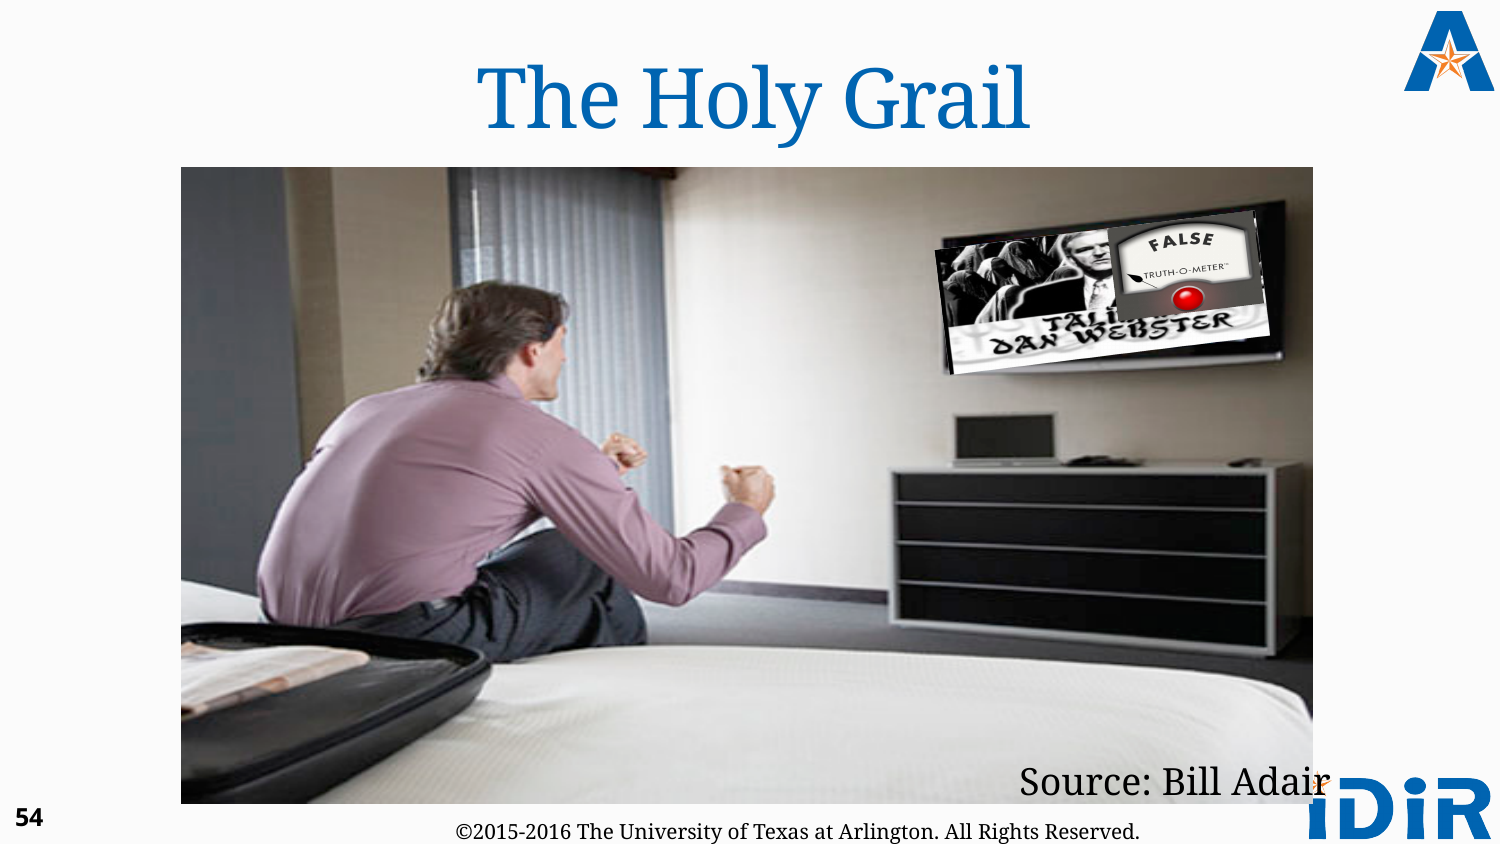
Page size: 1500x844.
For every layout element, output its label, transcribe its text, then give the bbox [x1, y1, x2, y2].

picture [180, 167, 1495, 844]
slide_number 54 [0, 796, 350, 842]
text_box Source: Bill Adair [1316, 758, 1332, 804]
picture [1404, 11, 1495, 91]
list The Holy Grail [63, 56, 1445, 148]
